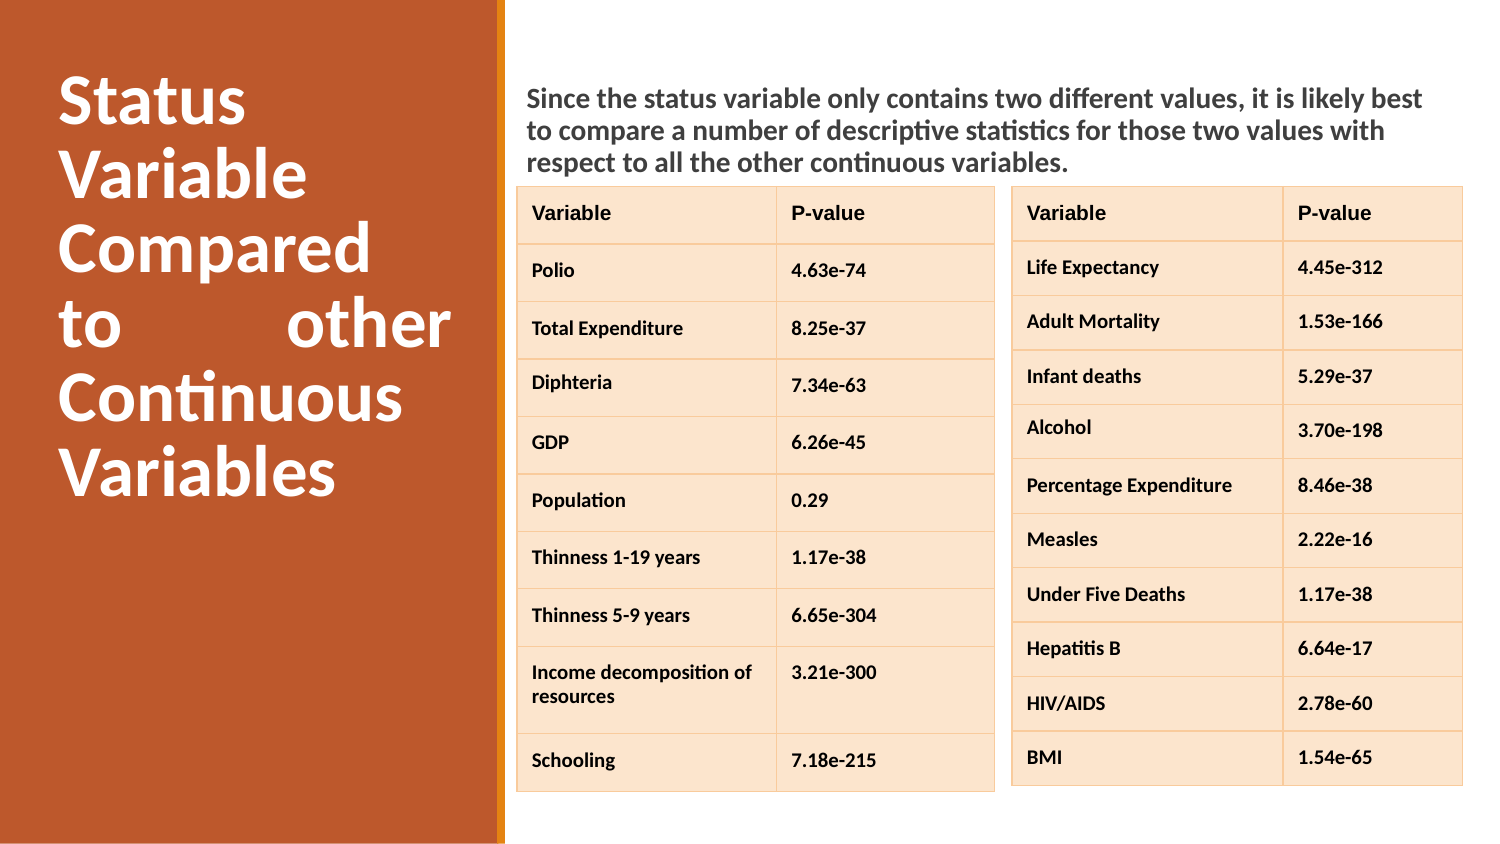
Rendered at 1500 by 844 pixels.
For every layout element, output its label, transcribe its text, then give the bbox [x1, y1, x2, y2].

table_header Variable [1013, 187, 1282, 240]
table_cell 2.78e-60 [1284, 677, 1462, 730]
table_cell 7.18e-215 [777, 734, 994, 791]
table_cell Adult Mortality [1013, 296, 1282, 349]
table_cell 1.53e-166 [1284, 296, 1462, 349]
table_cell Diphteria [518, 360, 776, 416]
table_cell 0.29 [777, 475, 994, 531]
table_cell 4.63e-74 [777, 245, 994, 301]
table_cell 8.25e-37 [777, 302, 994, 358]
table_cell Thinness 1-19 years [518, 532, 776, 588]
list Since the status variable only contains two different values, it is likely best to compare a number of descriptive statistics for those two values with respect to all the other continuous variables. [516, 78, 1430, 185]
table_cell 6.26e-45 [777, 417, 994, 473]
table_cell 1.17e-38 [1284, 568, 1462, 621]
table_cell Percentage Expenditure [1013, 459, 1282, 513]
table_cell 7.34e-63 [777, 360, 994, 416]
table_header P-value [1284, 187, 1462, 240]
table_cell Population [518, 475, 776, 531]
table_cell Income decomposition of resources [518, 647, 776, 733]
title Status Variable Compared to other Continuous Variables [47, 129, 465, 517]
table_cell BMI [1013, 732, 1282, 785]
table_cell 1.54e-65 [1284, 732, 1462, 785]
table_cell 4.45e-312 [1284, 242, 1462, 295]
table_cell 6.65e-304 [777, 589, 994, 646]
table_header Variable [518, 187, 776, 243]
table_cell Total Expenditure [518, 302, 776, 358]
table_cell GDP [518, 417, 776, 473]
table_cell Thinness 5-9 years [518, 589, 776, 646]
table_cell 3.21e-300 [777, 647, 994, 733]
table_cell Schooling [518, 734, 776, 791]
table_cell Infant deaths [1013, 351, 1282, 404]
table_cell 5.29e-37 [1284, 351, 1462, 404]
table_cell Measles [1013, 514, 1282, 567]
table_cell Alcohol [1013, 405, 1282, 458]
table_cell 3.70e-198 [1284, 405, 1462, 458]
table_header P-value [777, 187, 994, 243]
table_cell HIV/AIDS [1013, 677, 1282, 730]
table_cell 1.17e-38 [777, 532, 994, 588]
table_cell Hepatitis B [1013, 623, 1282, 676]
table_cell Life Expectancy [1013, 242, 1282, 295]
table_cell Under Five Deaths [1013, 568, 1282, 621]
table_cell Polio [518, 245, 776, 301]
table_cell 6.64e-17 [1284, 623, 1462, 676]
table_cell 2.22e-16 [1284, 514, 1462, 567]
table_cell 8.46e-38 [1284, 459, 1462, 513]
